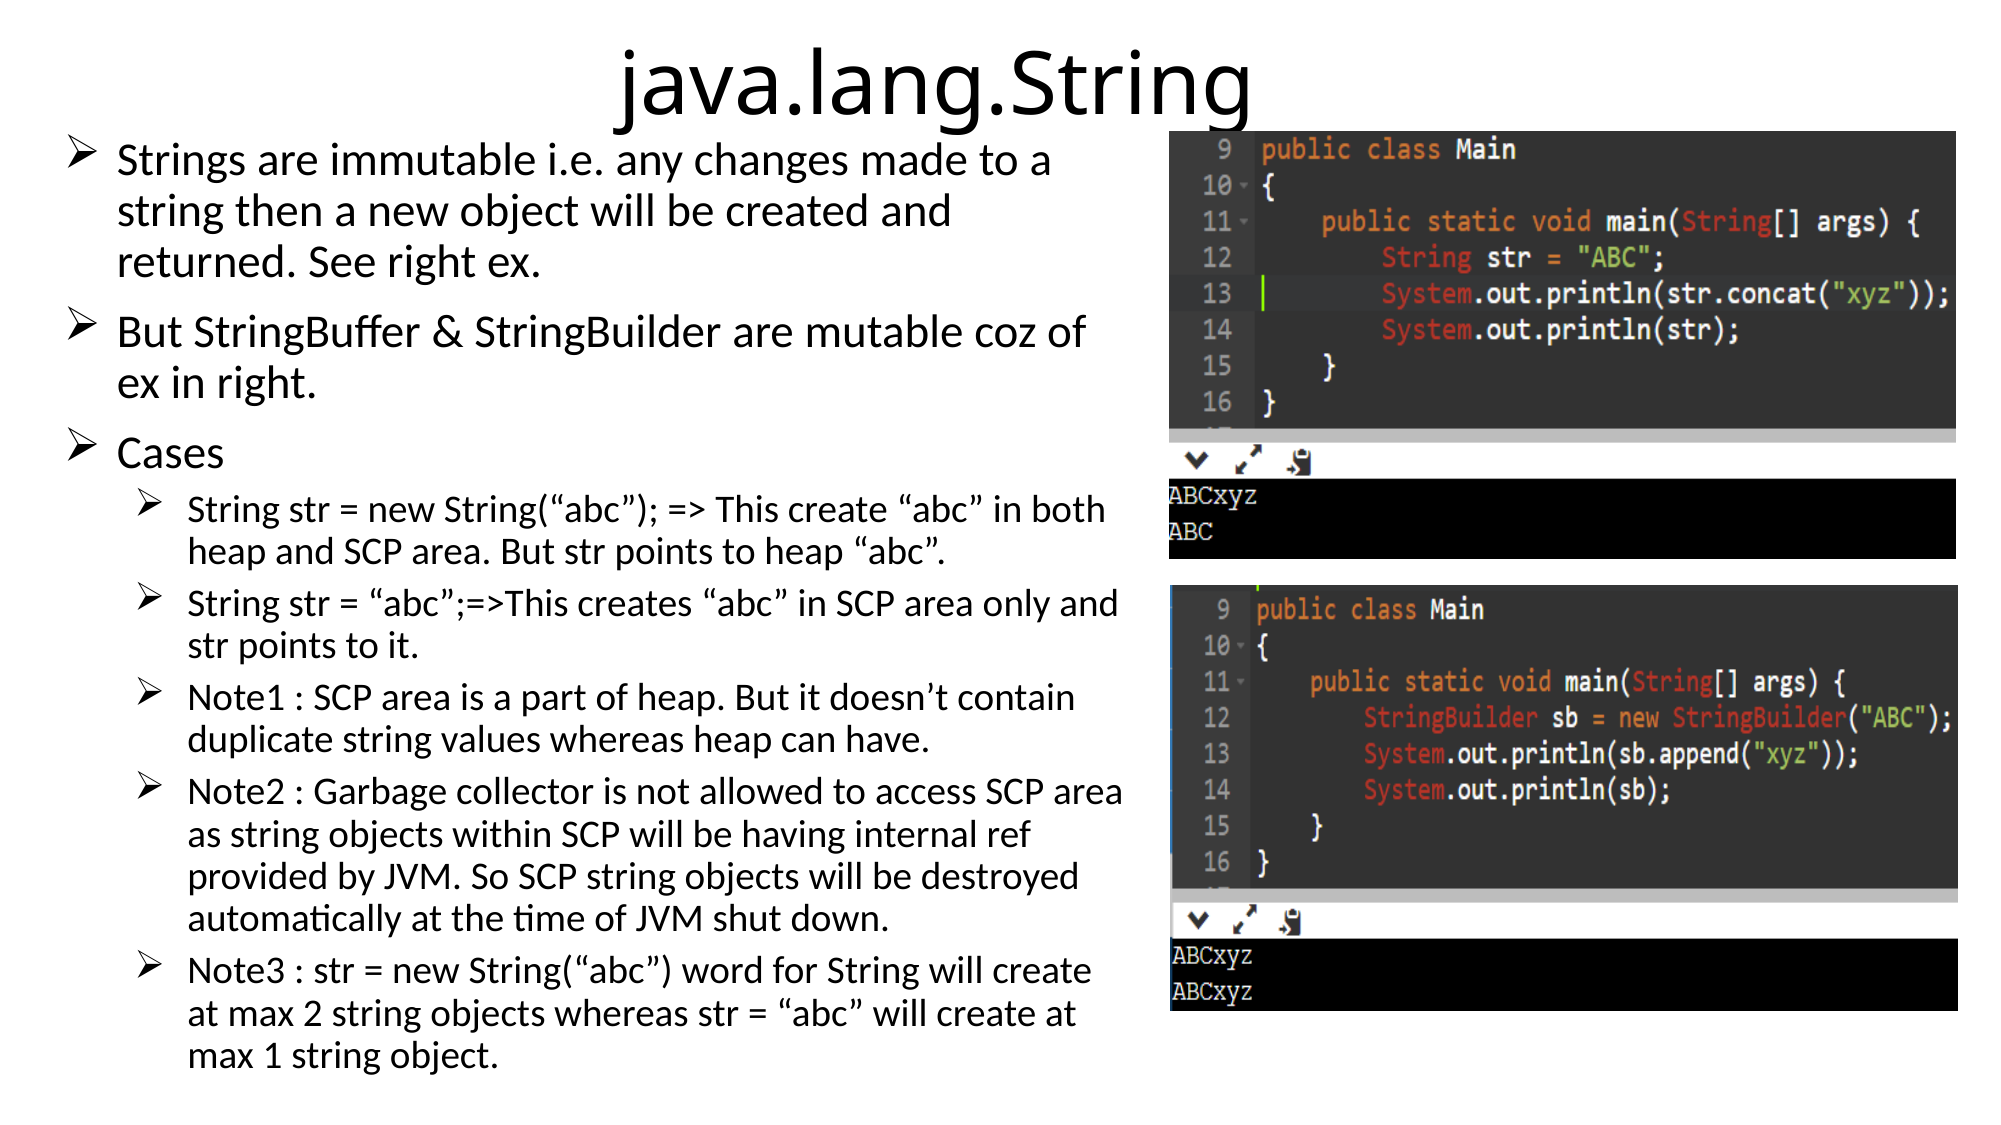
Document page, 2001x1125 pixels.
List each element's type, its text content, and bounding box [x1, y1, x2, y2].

picture [1170, 585, 1958, 1011]
text_box Strings are immutable i.e. any changes made to a string then a new object will be created and returned. See right ex. But StringBuffer & StringBuilder are mutable coz of ex in right. Cases String str = new String(“abc”); => This create “abc” in both heap and SCP area. But str points to heap “abc”. String str = “abc”;=>This creates “abc” in SCP area only and str points to it. Note1 : SCP area is a part of heap. But it doesn’t contain duplicate string values whereas heap can have. Note2 : Garbage collector is not allowed to access SCP area as string objects within SCP will be having internal ref provided by JVM. So SCP string objects will be destroyed automatically at the time of JVM shut down. Note3 : str = new String(“abc”) word for String will create at max 2 string objects whereas str = “abc” will create at max 1 string object. [49, 127, 1146, 1089]
picture [1169, 131, 1956, 559]
text_box java.lang.String [171, 31, 1702, 142]
